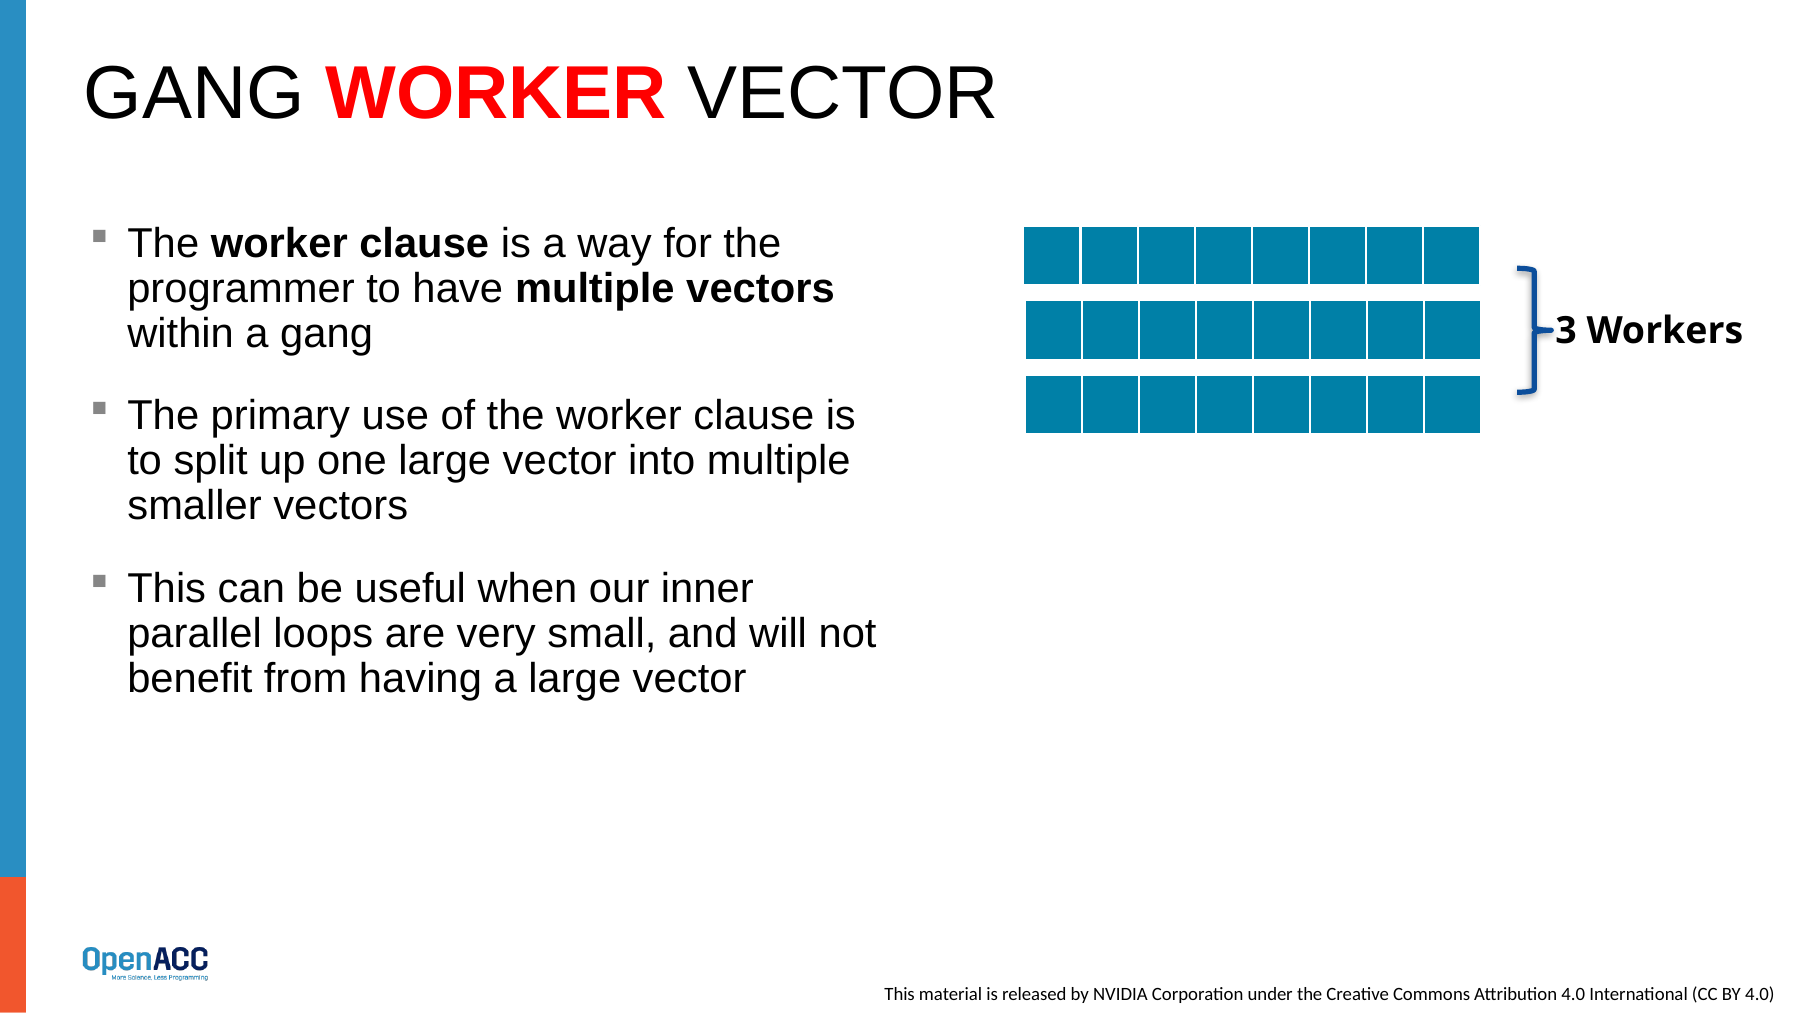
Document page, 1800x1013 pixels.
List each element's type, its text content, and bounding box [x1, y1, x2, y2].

text_box [1078, 223, 1136, 287]
text_box [1308, 373, 1365, 437]
text_box [1307, 223, 1364, 287]
text_box [1251, 373, 1308, 437]
text_box [1080, 373, 1137, 437]
text_box [1421, 223, 1482, 287]
text_box [1422, 298, 1483, 362]
text_box 3 Workers [1536, 299, 1762, 359]
text_box [1422, 373, 1483, 437]
text_box [1023, 373, 1080, 437]
text_box [1194, 298, 1251, 362]
text_box [1193, 223, 1250, 287]
text_box [1365, 373, 1422, 437]
text_box [1517, 266, 1537, 395]
picture [81, 948, 208, 981]
text_box [1080, 298, 1137, 362]
text_box [1194, 373, 1251, 437]
title Gang worker vector [68, 45, 1706, 143]
text_box [1137, 373, 1194, 437]
text_box [1021, 223, 1078, 287]
text_box [1364, 223, 1421, 287]
text_box [1136, 223, 1193, 287]
text_box [1023, 298, 1080, 362]
text_box [1137, 298, 1194, 362]
list The worker clause is a way for the programmer to have multiple vectors within a gang The primary use of the worker clause is to split up one large vector into multiple smaller vectors This can be useful when our inner parallel loops are very small, and will not benefit from having a large vector [74, 213, 896, 948]
text_box [1308, 298, 1365, 362]
text_box [1250, 223, 1307, 287]
text_box [1365, 298, 1422, 362]
text_box [1251, 298, 1308, 362]
